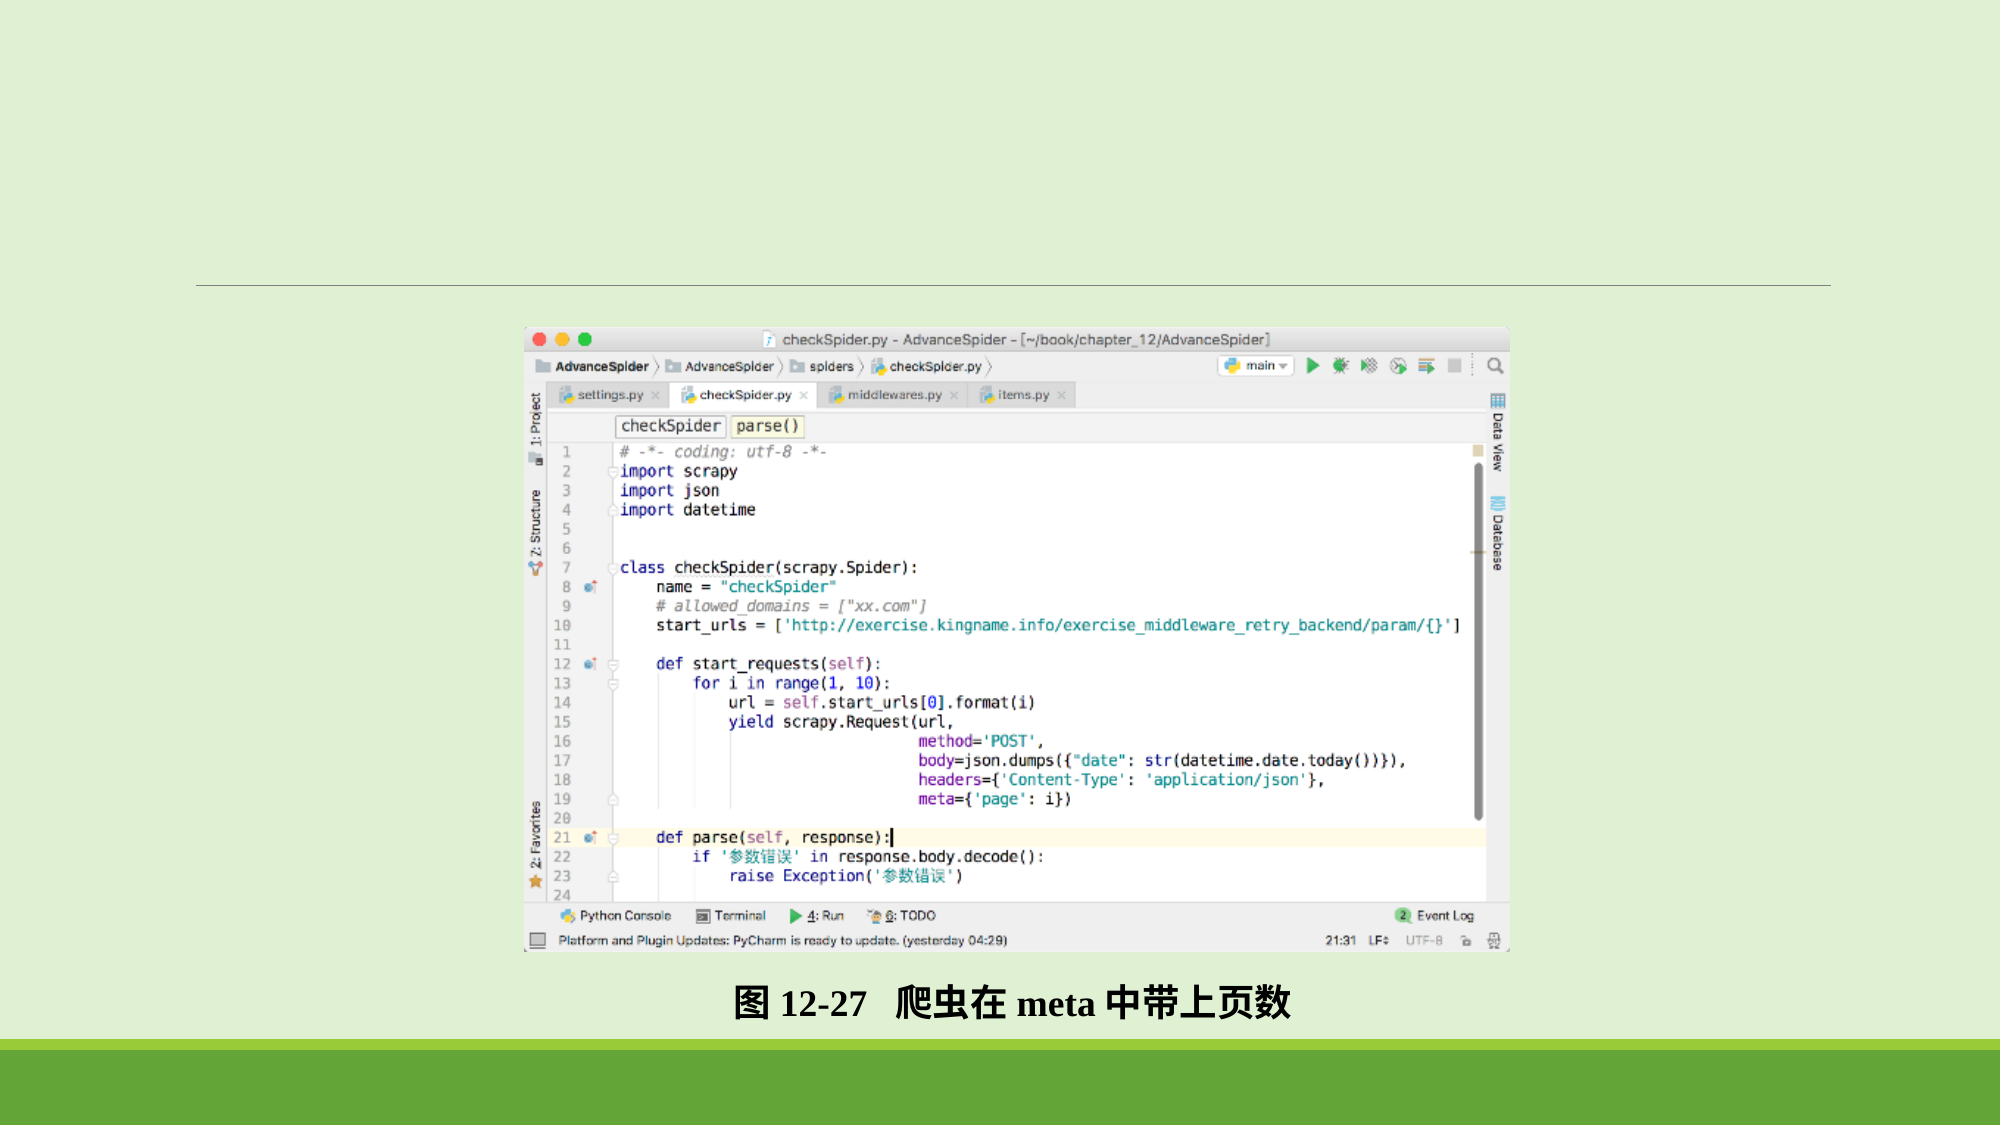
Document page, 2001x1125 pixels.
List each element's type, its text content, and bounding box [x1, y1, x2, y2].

text_box 图12-27 爬虫在meta中带上页数 [718, 971, 1316, 1031]
picture [523, 327, 1511, 952]
